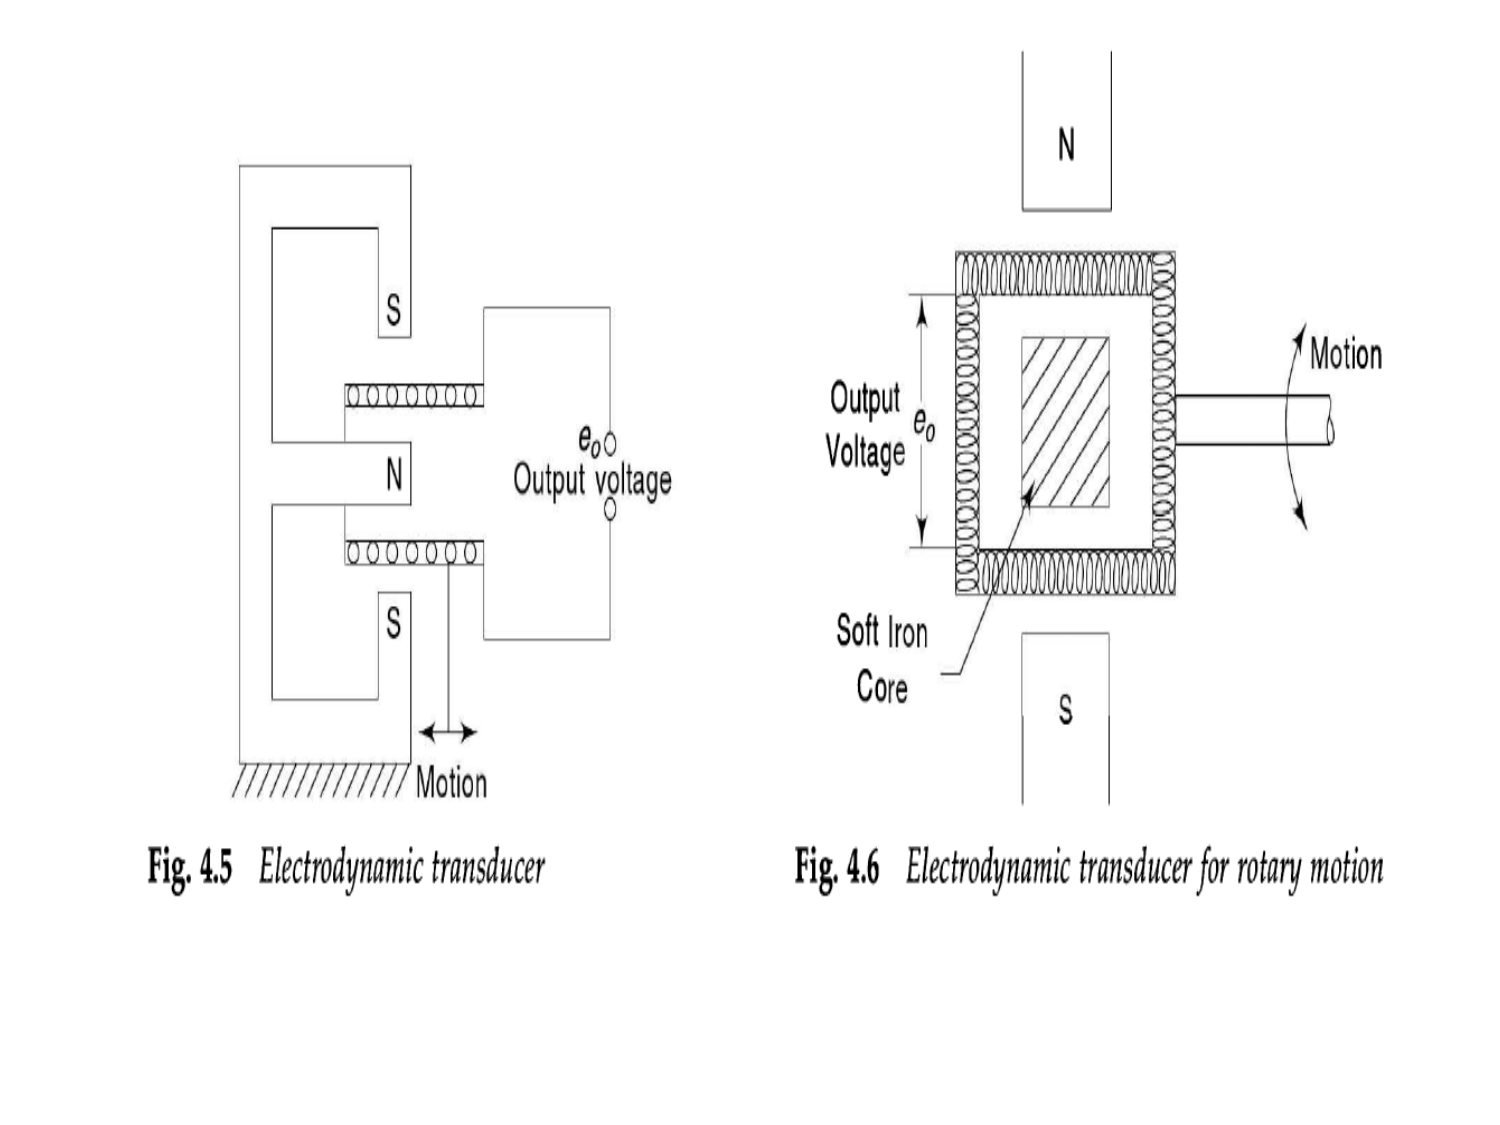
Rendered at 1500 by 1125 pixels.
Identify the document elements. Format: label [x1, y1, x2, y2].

picture [124, 37, 1413, 951]
